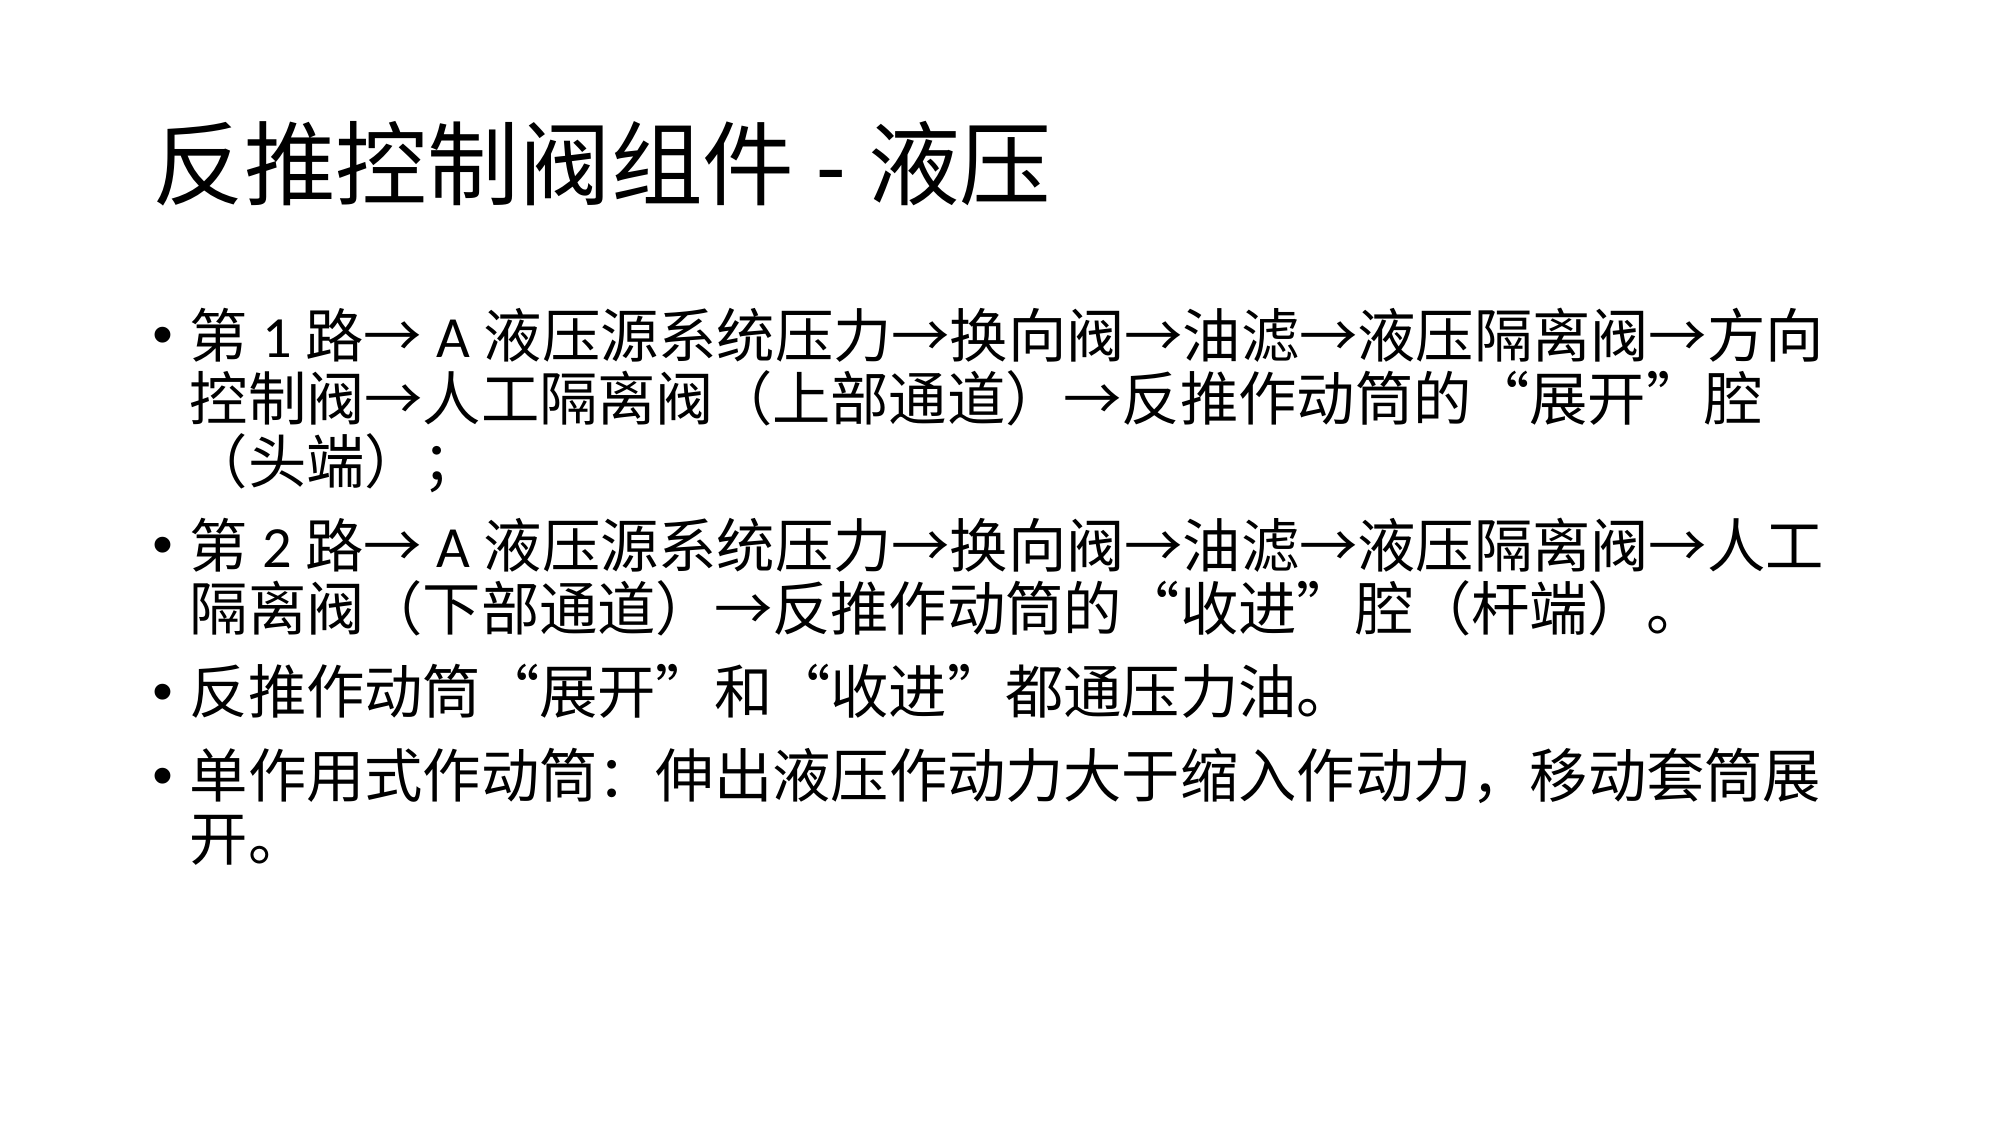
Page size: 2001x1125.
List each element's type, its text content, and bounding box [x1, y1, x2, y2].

title 反推控制阀组件-液压 [137, 59, 1863, 278]
list 第1路→A液压源系统压力→换向阀→油滤→液压隔离阀→方向控制阀→人工隔离阀（上部通道）→反推作动筒的“展开”腔（头端）； 第2路→A液压源系统压力→换向阀→油滤→液压隔离阀→人工隔离阀（下部通道）→反推作动筒的“收进”腔（杆端）。 反推作动筒“展开”和“收进”都通压力油。 单作用式作动筒：伸出液压作动力大于缩入作动力，移动套筒展开。 [137, 299, 1863, 1014]
